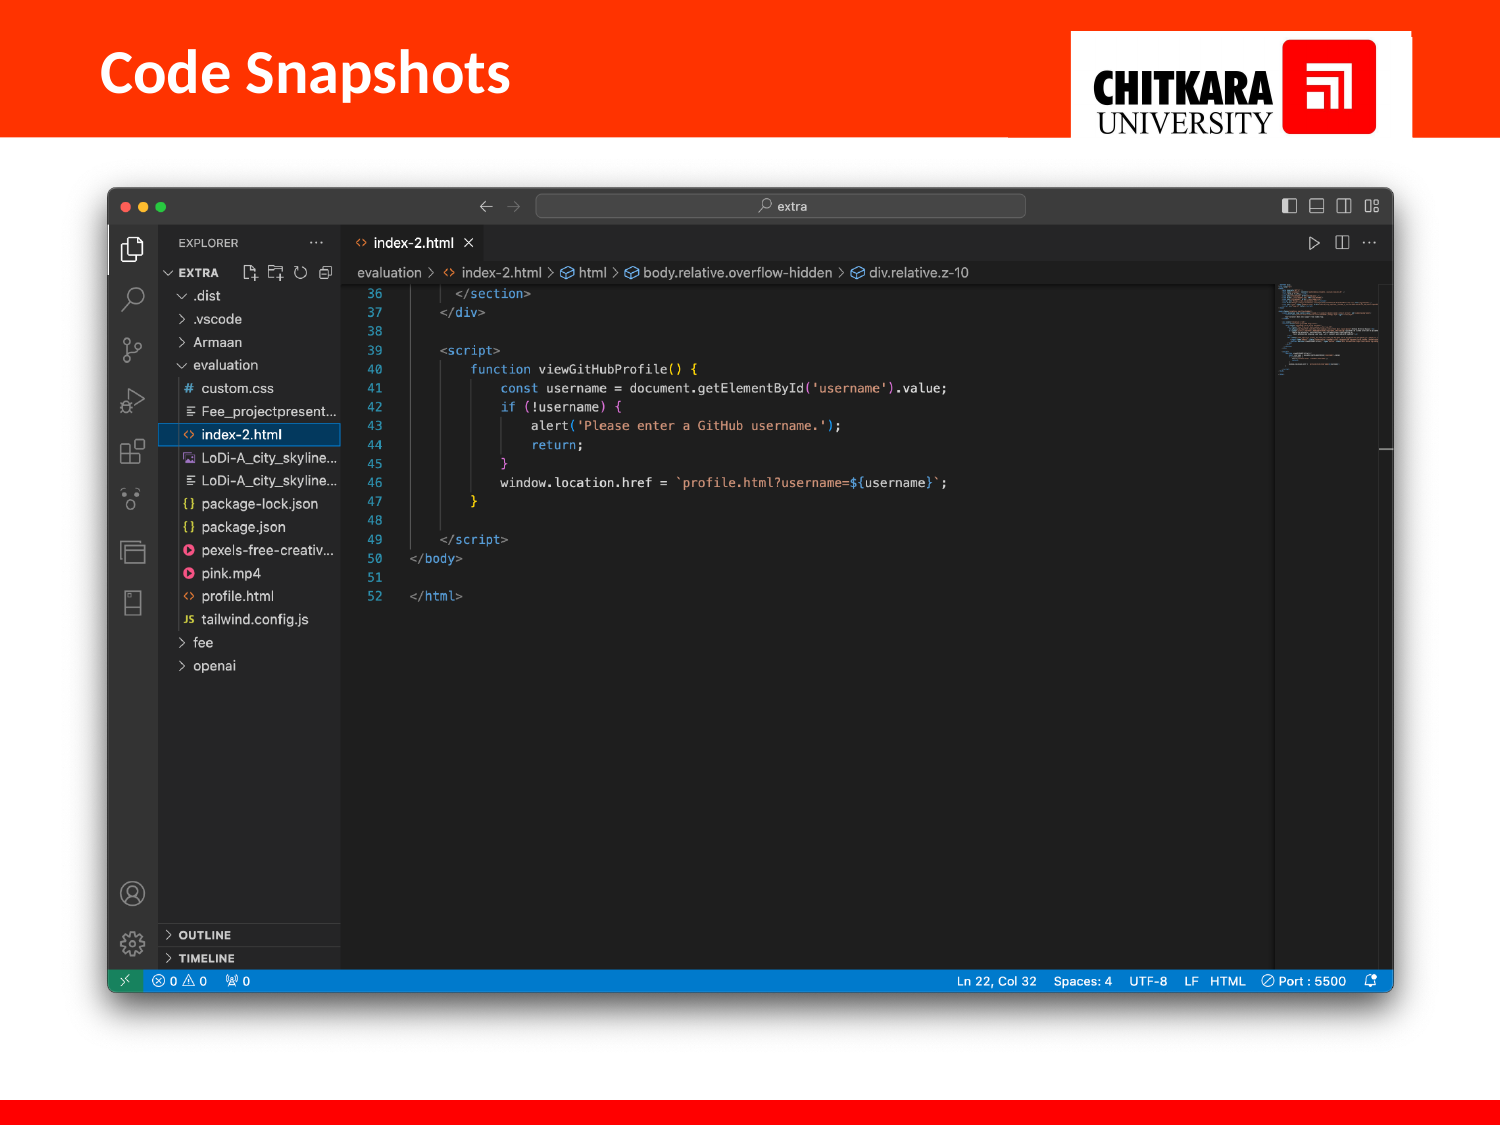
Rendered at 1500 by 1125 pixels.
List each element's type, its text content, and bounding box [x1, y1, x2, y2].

title Code Snapshots [0, 0, 1063, 138]
picture [58, 154, 1442, 1057]
picture [1074, 37, 1391, 138]
